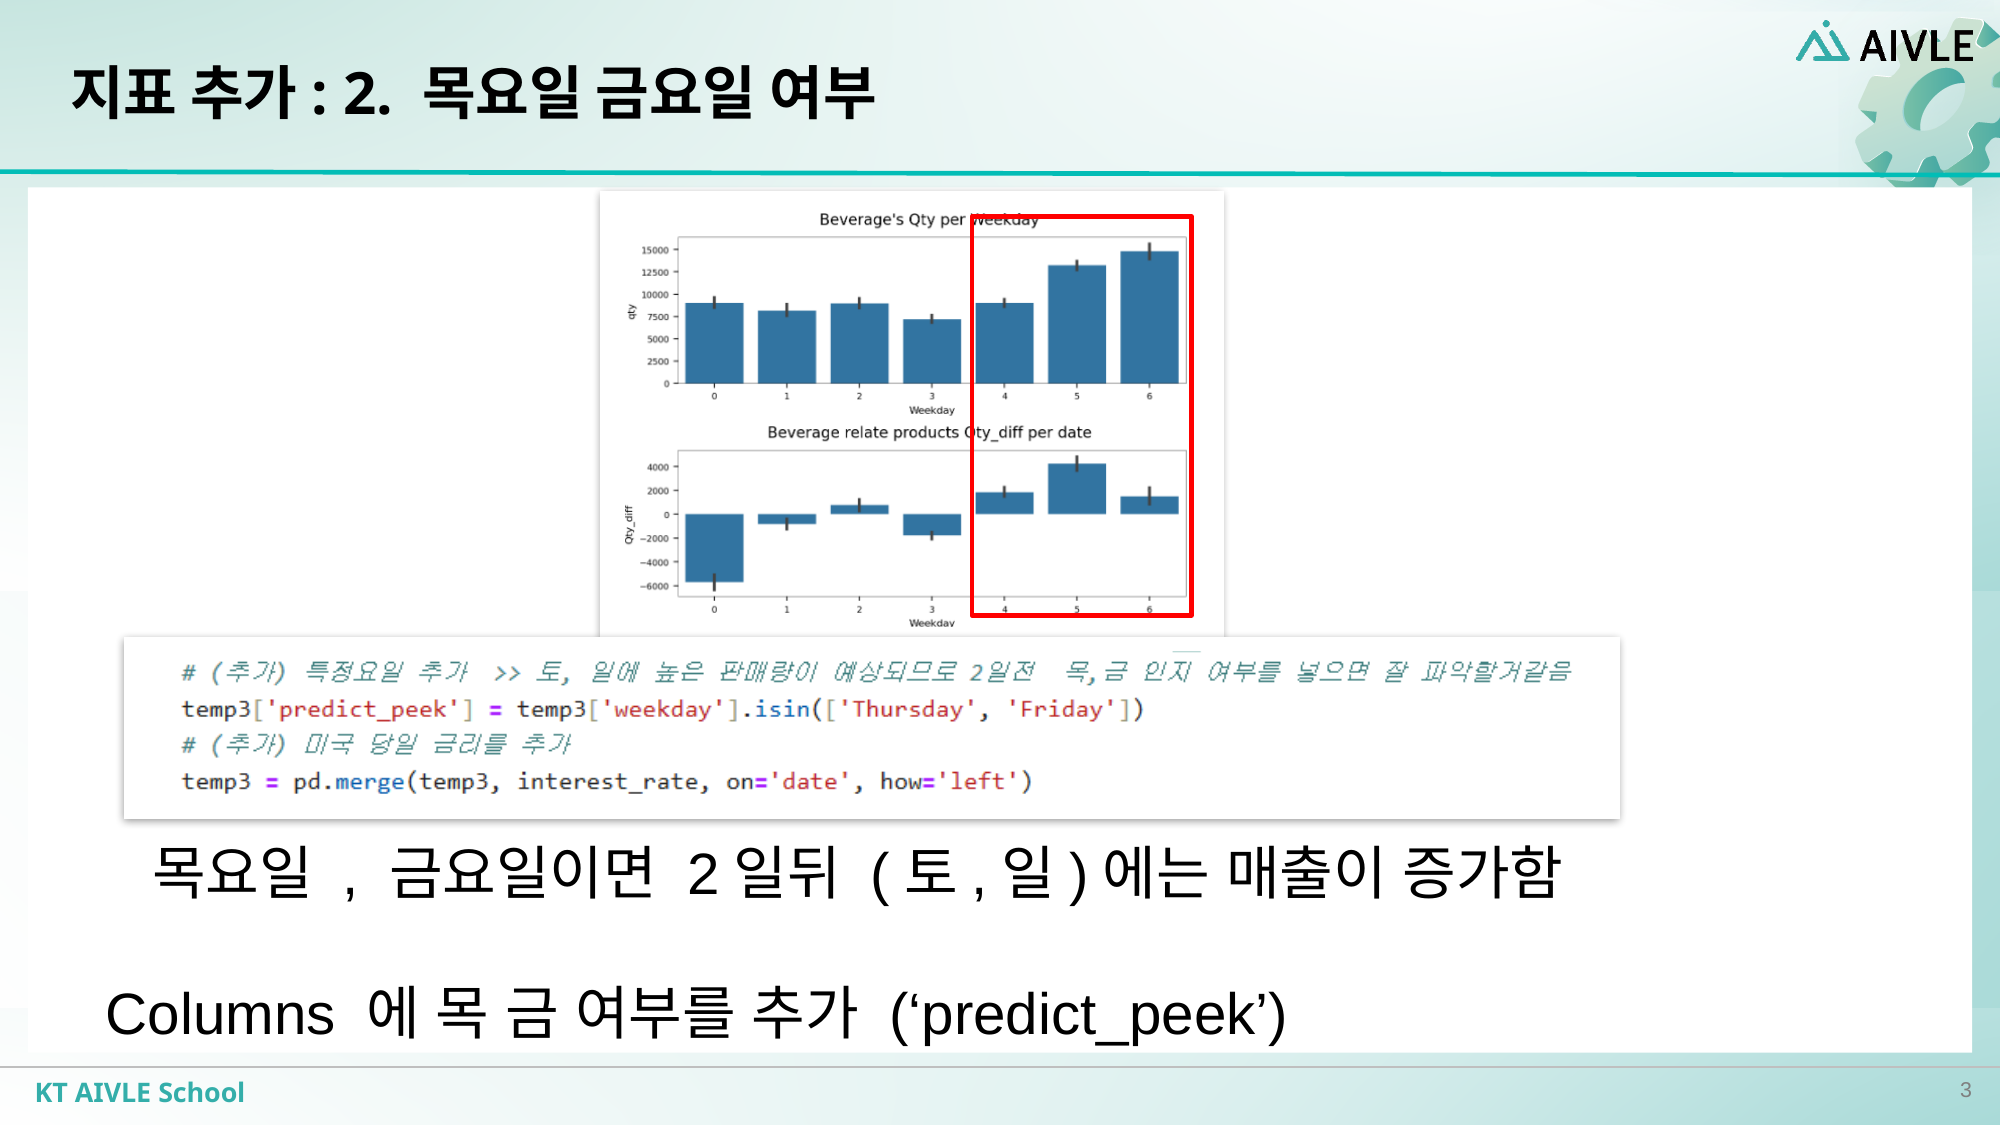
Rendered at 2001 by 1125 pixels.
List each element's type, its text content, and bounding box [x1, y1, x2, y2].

title 지표 추가: 2. 목요일 금요일 여부 [51, 47, 1836, 151]
picture [0, 1068, 2000, 1125]
picture [0, 174, 2000, 1066]
picture [0, 0, 2000, 172]
text_box 목요일 , 금요일이면 2일뒤 (토,일)에는 매출이 증가함 Columns 에 목 금 여부를 추가 (‘predict_peek’) [90, 829, 1686, 1054]
